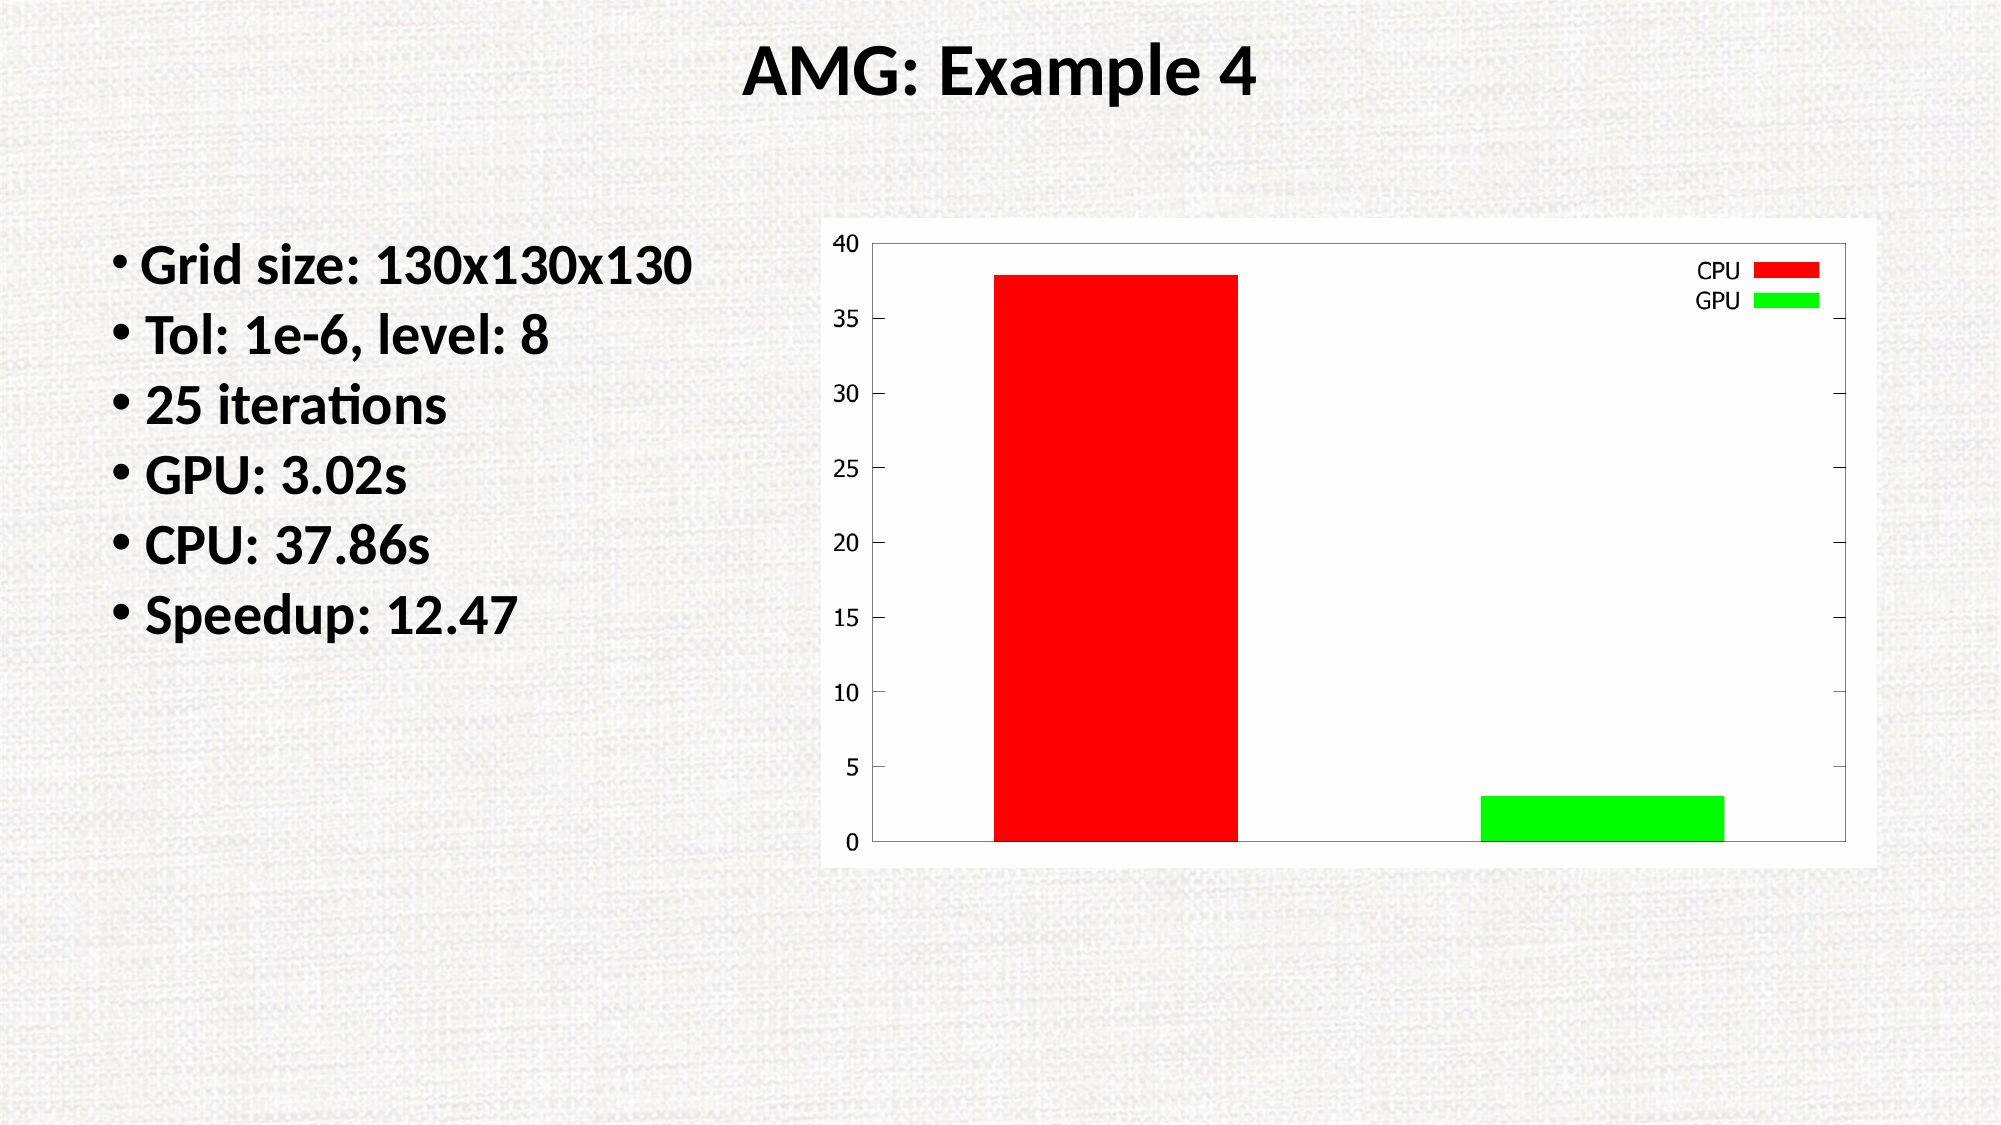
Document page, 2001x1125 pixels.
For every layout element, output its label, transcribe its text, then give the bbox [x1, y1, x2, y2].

text_box AMG: Example 4 [312, 12, 1688, 113]
text_box Grid size: 130x130x130 Tol: 1e-6, level: 8 25 iterations GPU: 3.02s CPU: 37.86s Speedup: 12.47 [96, 218, 1713, 869]
picture [0, 0, 2001, 1125]
